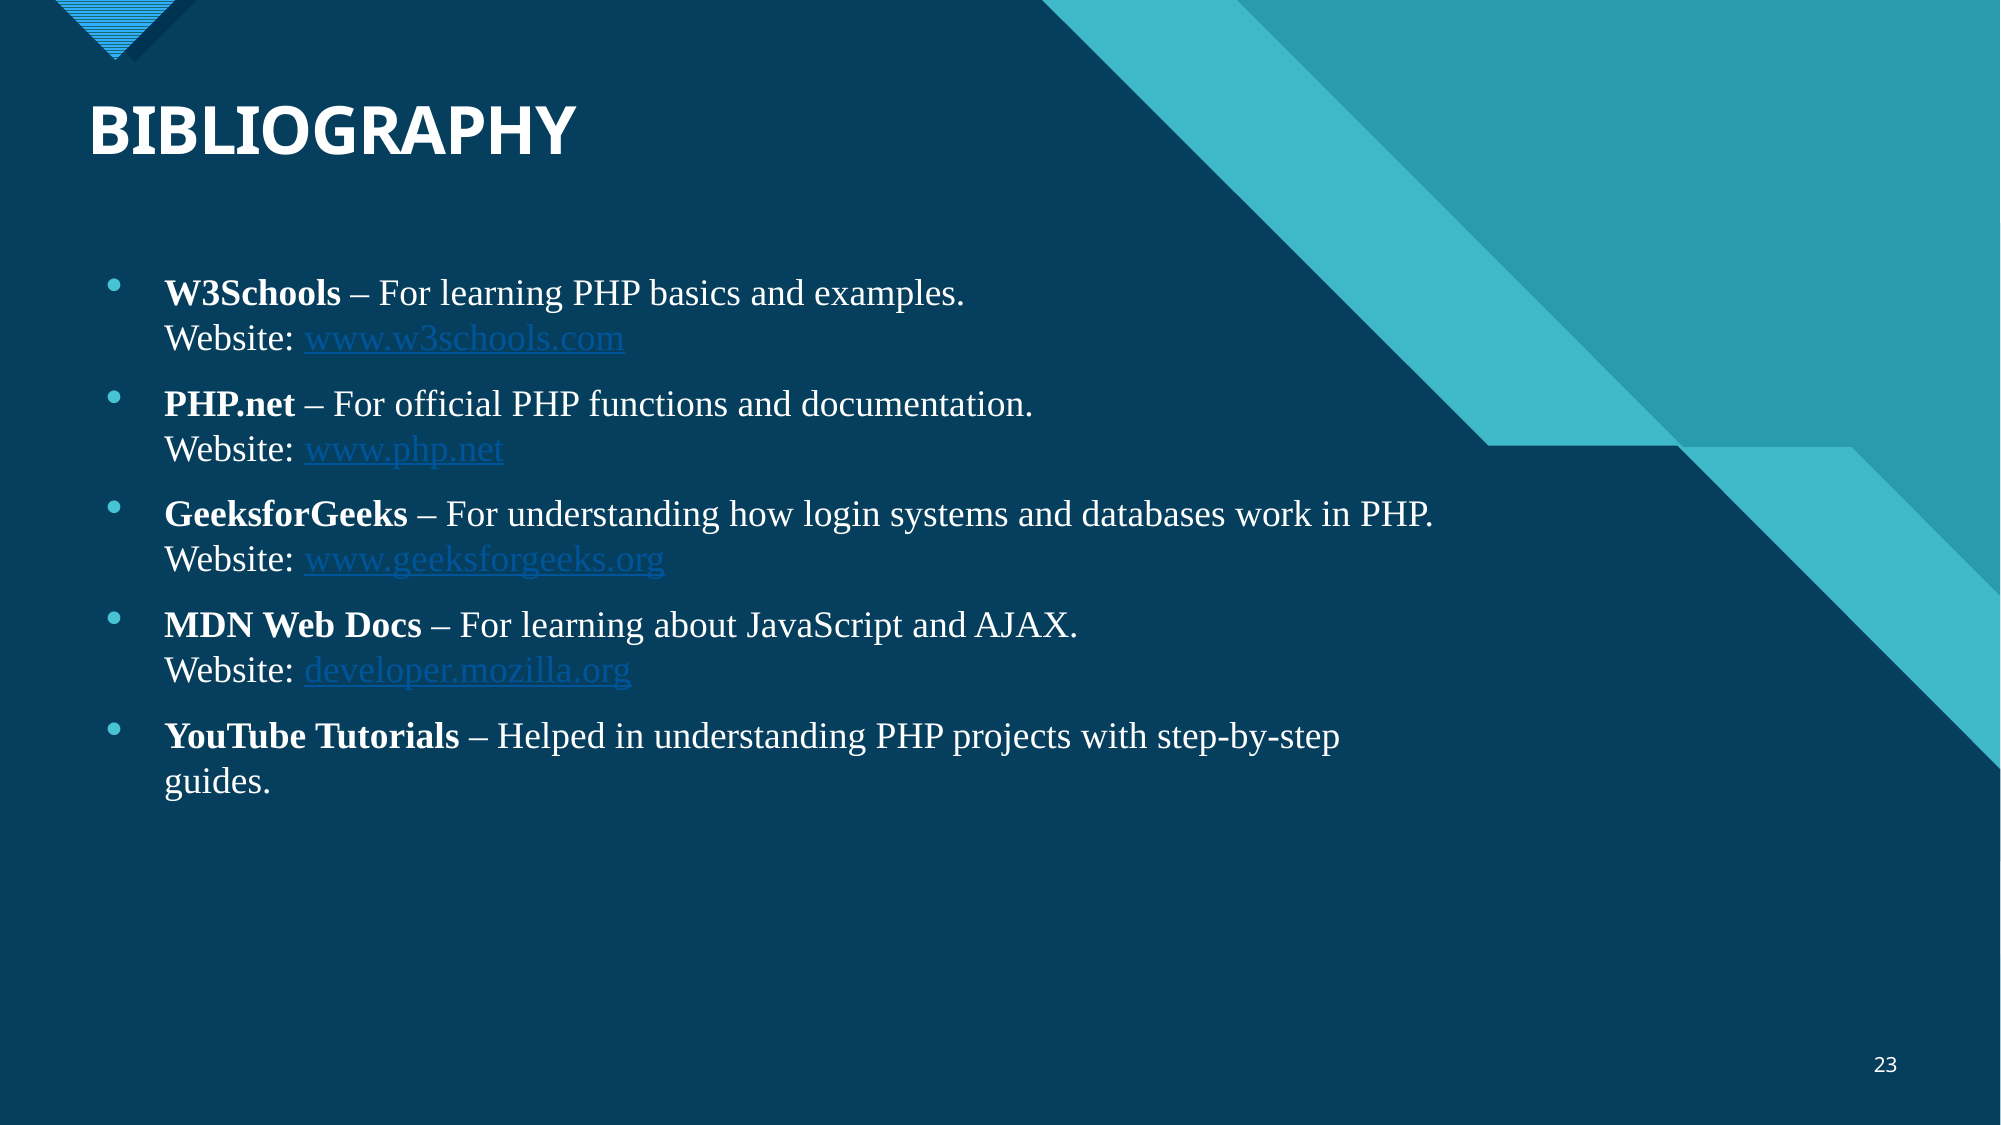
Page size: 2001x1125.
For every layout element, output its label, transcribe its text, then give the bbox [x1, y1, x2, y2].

title BIBLIOGRAPHY [72, 89, 1913, 177]
list W3Schools – For learning PHP basics and examples. Website: www.w3schools.com PHP.net – For official PHP functions and documentation. Website: www.php.net GeeksforGeeks – For understanding how login systems and databases work in PHP. Website: www.geeksforgeeks.org MDN Web Docs – For learning about JavaScript and AJAX. Website: developer.mozilla.org YouTube Tutorials – Helped in understanding PHP projects with step-by-step guides. [92, 260, 1468, 1070]
slide_number 23 [1845, 1035, 1913, 1096]
